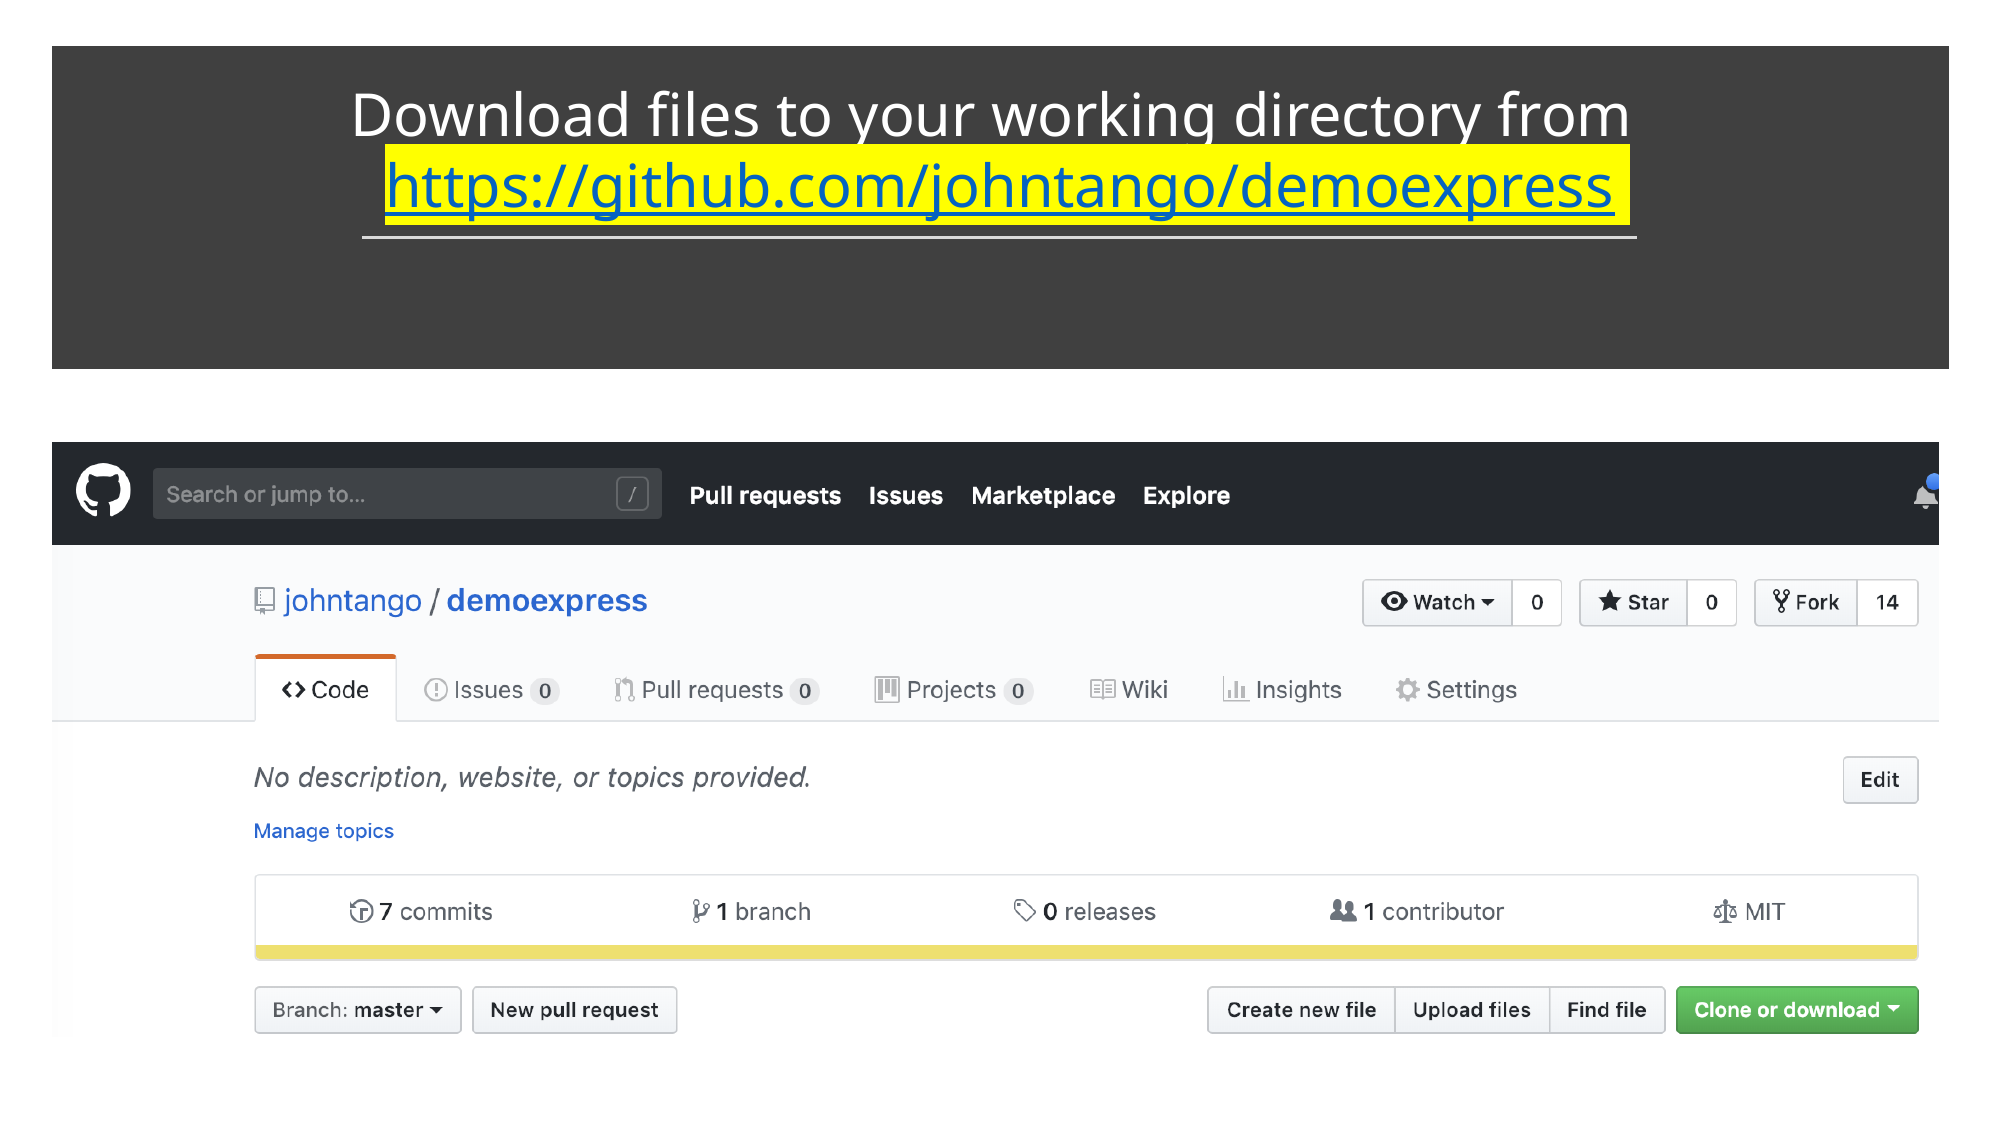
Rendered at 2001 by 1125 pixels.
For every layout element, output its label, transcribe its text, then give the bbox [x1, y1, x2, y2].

title Download files to your working directory from https://github.com/johntango/demoexpress [86, 76, 1914, 230]
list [52, 442, 1939, 1037]
text_box [61, 55, 1939, 360]
